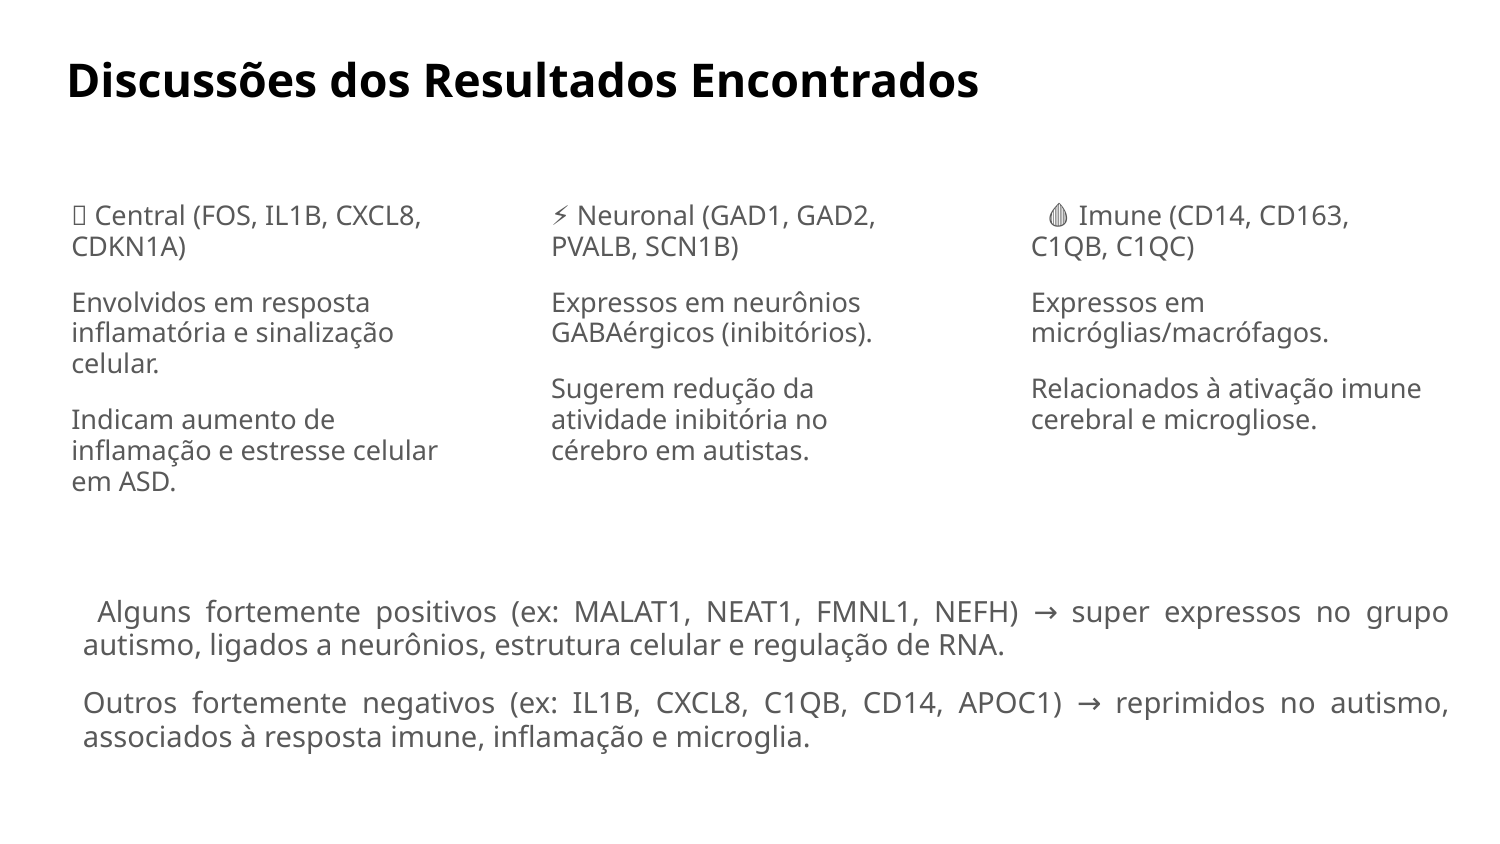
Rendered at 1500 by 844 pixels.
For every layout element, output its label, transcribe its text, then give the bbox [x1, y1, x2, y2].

title Discussões dos Resultados Encontrados [51, 36, 1449, 131]
list Alguns fortemente positivos (ex: MALAT1, NEAT1, FMNL1, NEFH) → super expressos no grupo autismo, ligados a neurônios, estrutura celular e regulação de RNA. Outros fortemente negativos (ex: IL1B, CXCL8, C1QB, CD14, APOC1) → reprimidos no autismo, associados à resposta imune, inflamação e microglia. [67, 581, 1466, 777]
text_box 🧩 Central (FOS, IL1B, CXCL8, CDKN1A) Envolvidos em resposta inflamatória e sinalização celular. Indicam aumento de inflamação e estresse celular em ASD. [56, 185, 458, 513]
text_box ⚡ Neuronal (GAD1, GAD2, PVALB, SCN1B) Expressos em neurônios GABAérgicos (inibitórios). Sugerem redução da atividade inibitória no cérebro em autistas. [535, 185, 944, 482]
text_box 🩸 Imune (CD14, CD163, C1QB, C1QC) Expressos em micróglias/macrófagos. Relacionados à ativação imune cerebral e microgliose. [1015, 185, 1444, 451]
